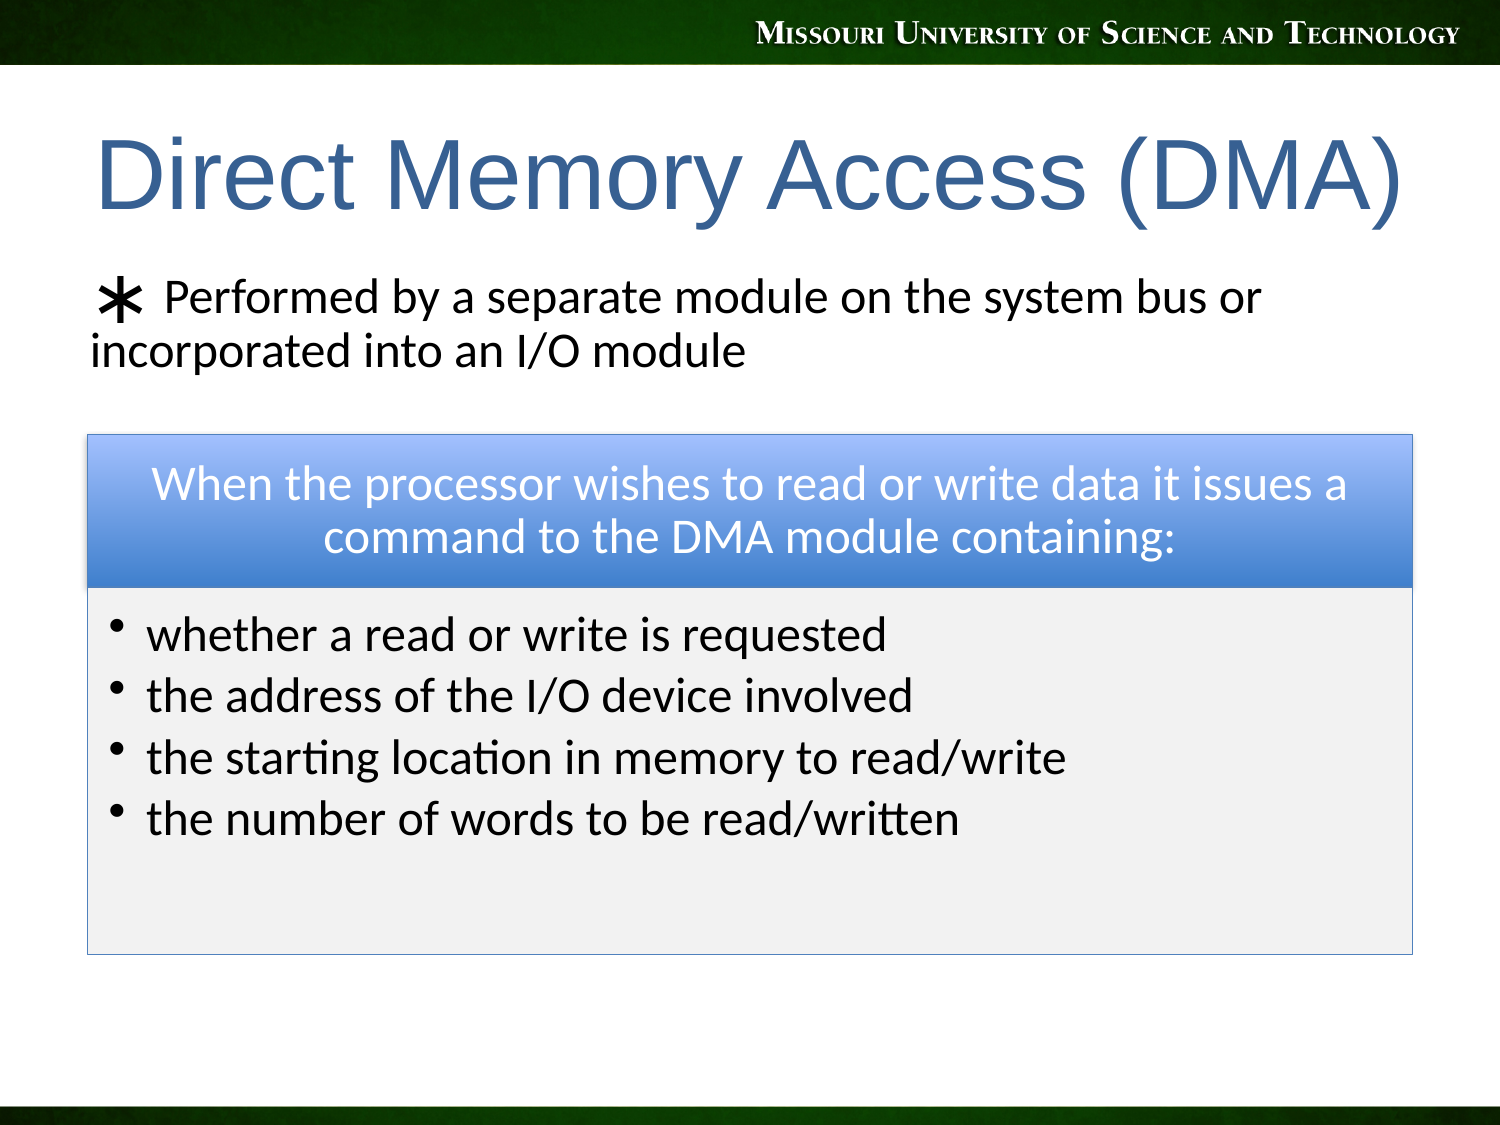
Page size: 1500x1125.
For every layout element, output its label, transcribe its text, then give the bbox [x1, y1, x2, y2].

title Direct Memory Access (DMA) [75, 75, 1425, 264]
text_box Performed by a separate module on the system bus or incorporated into an I/O module [75, 263, 1400, 386]
picture [0, 0, 1500, 1125]
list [87, 425, 1413, 964]
